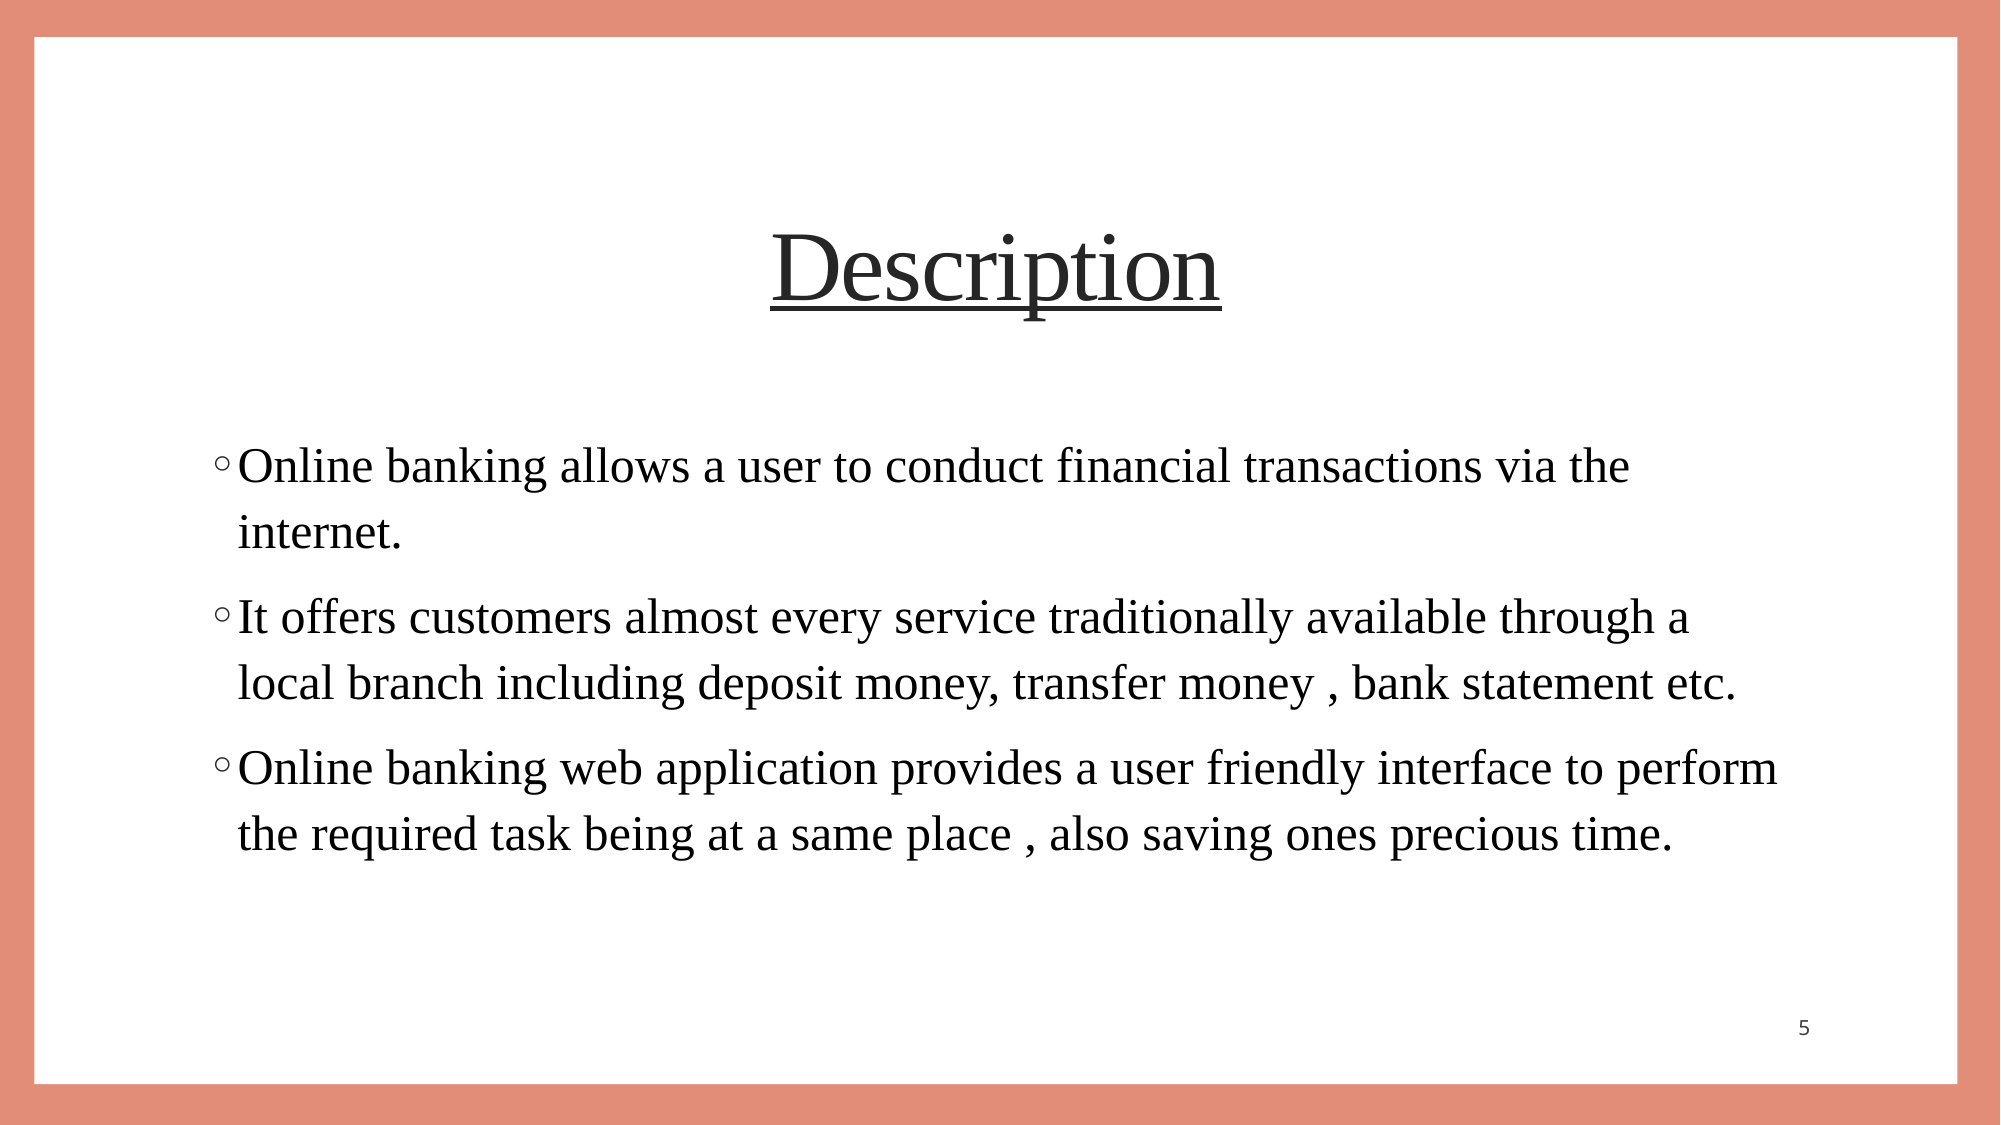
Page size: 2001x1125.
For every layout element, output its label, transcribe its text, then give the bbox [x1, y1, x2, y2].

text_box Online banking allows a user to conduct financial transactions via the internet. It offers customers almost every service traditionally available through a local branch including deposit money, transfer money , bank statement etc. Online banking web application provides a user friendly interface to perform the required task being at a same place , also saving ones precious time. [192, 419, 1799, 979]
text_box [34, 37, 1958, 1085]
text_box [0, 0, 2000, 1125]
text_box 5 [1687, 990, 1825, 1050]
text_box Description [192, 142, 1799, 394]
